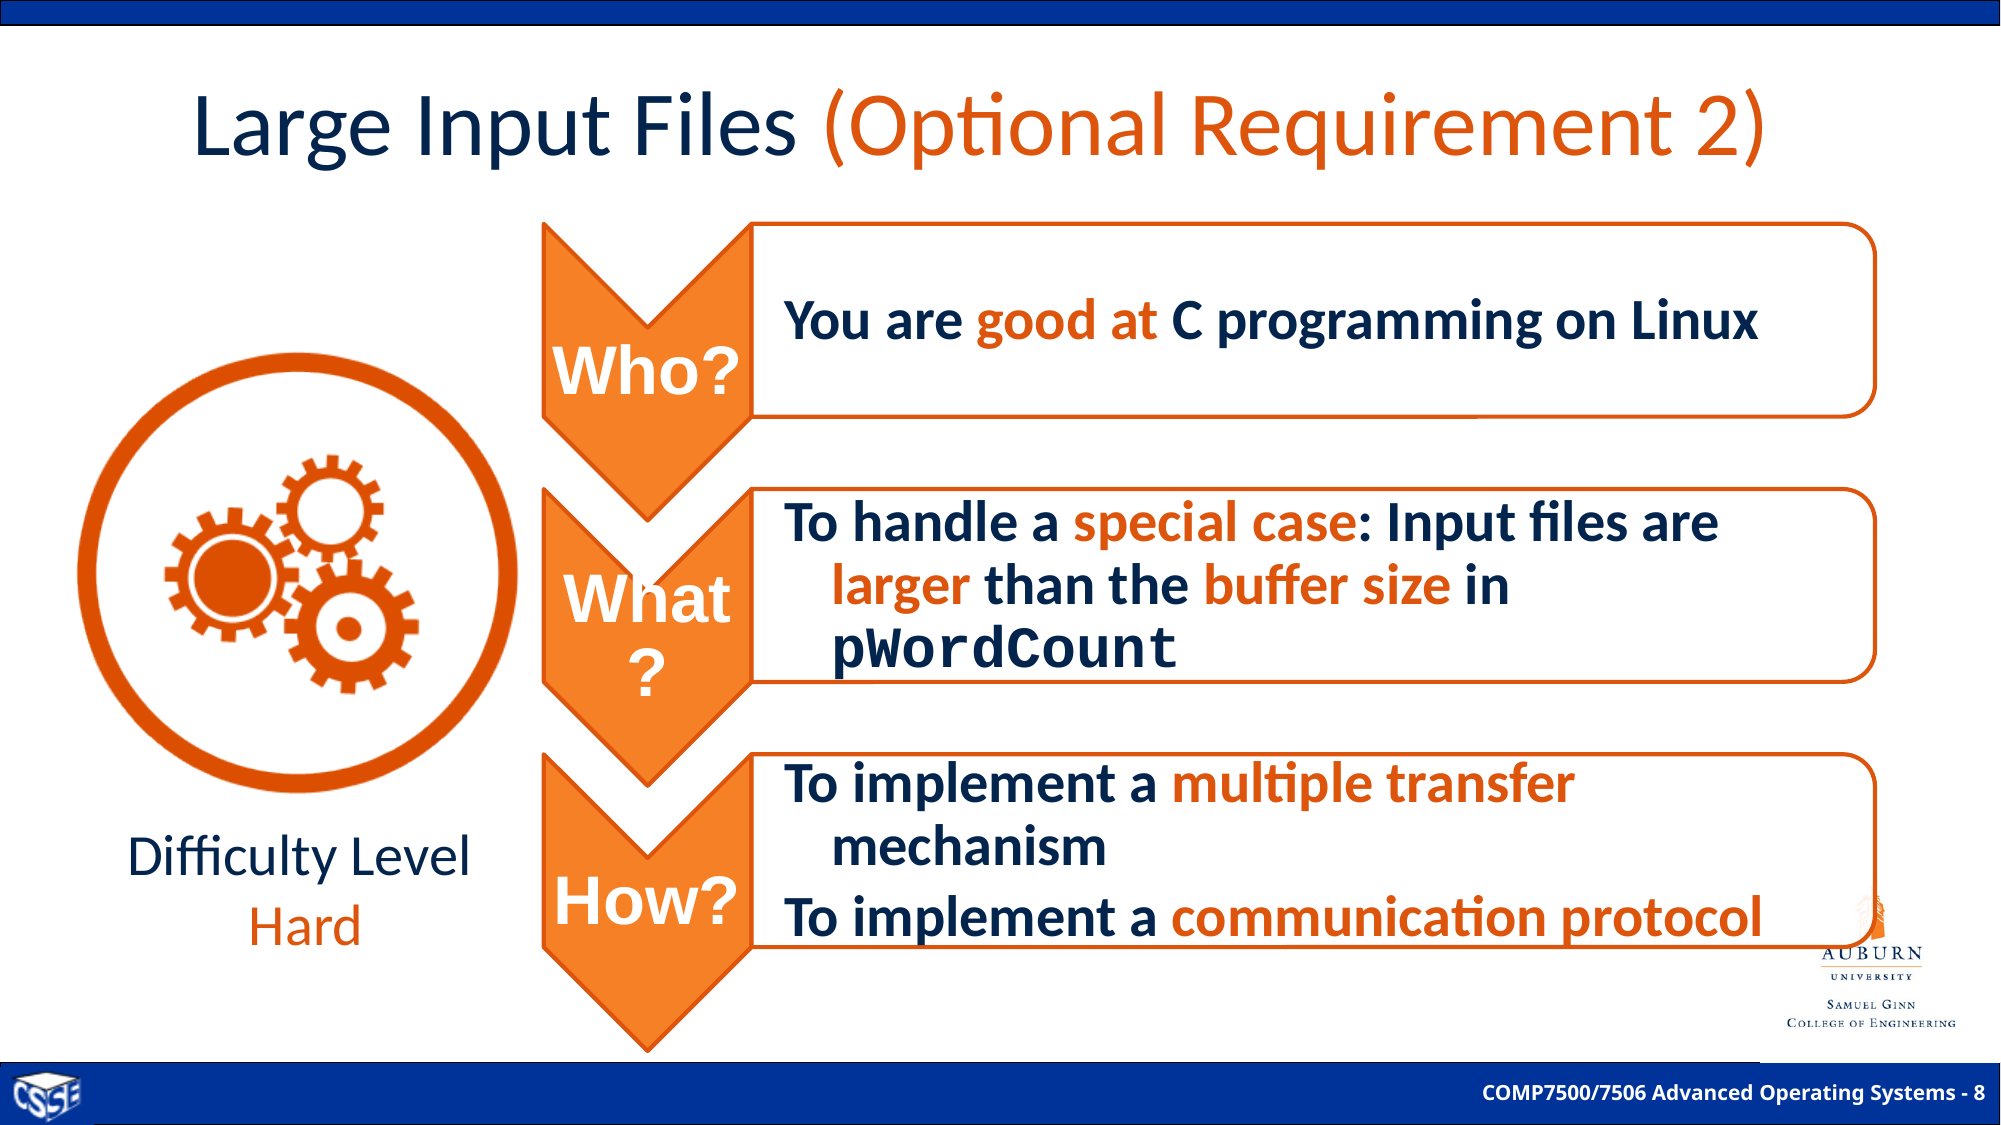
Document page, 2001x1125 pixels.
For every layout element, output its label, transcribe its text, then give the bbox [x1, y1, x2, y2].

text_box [543, 223, 1876, 1052]
text_box Difficulty Level Hard [112, 832, 500, 964]
text_box Large Input Files (Optional Requirement 2) [74, 49, 1888, 188]
picture [0, 1067, 94, 1125]
picture [1760, 863, 2000, 1063]
picture [45, 318, 543, 824]
